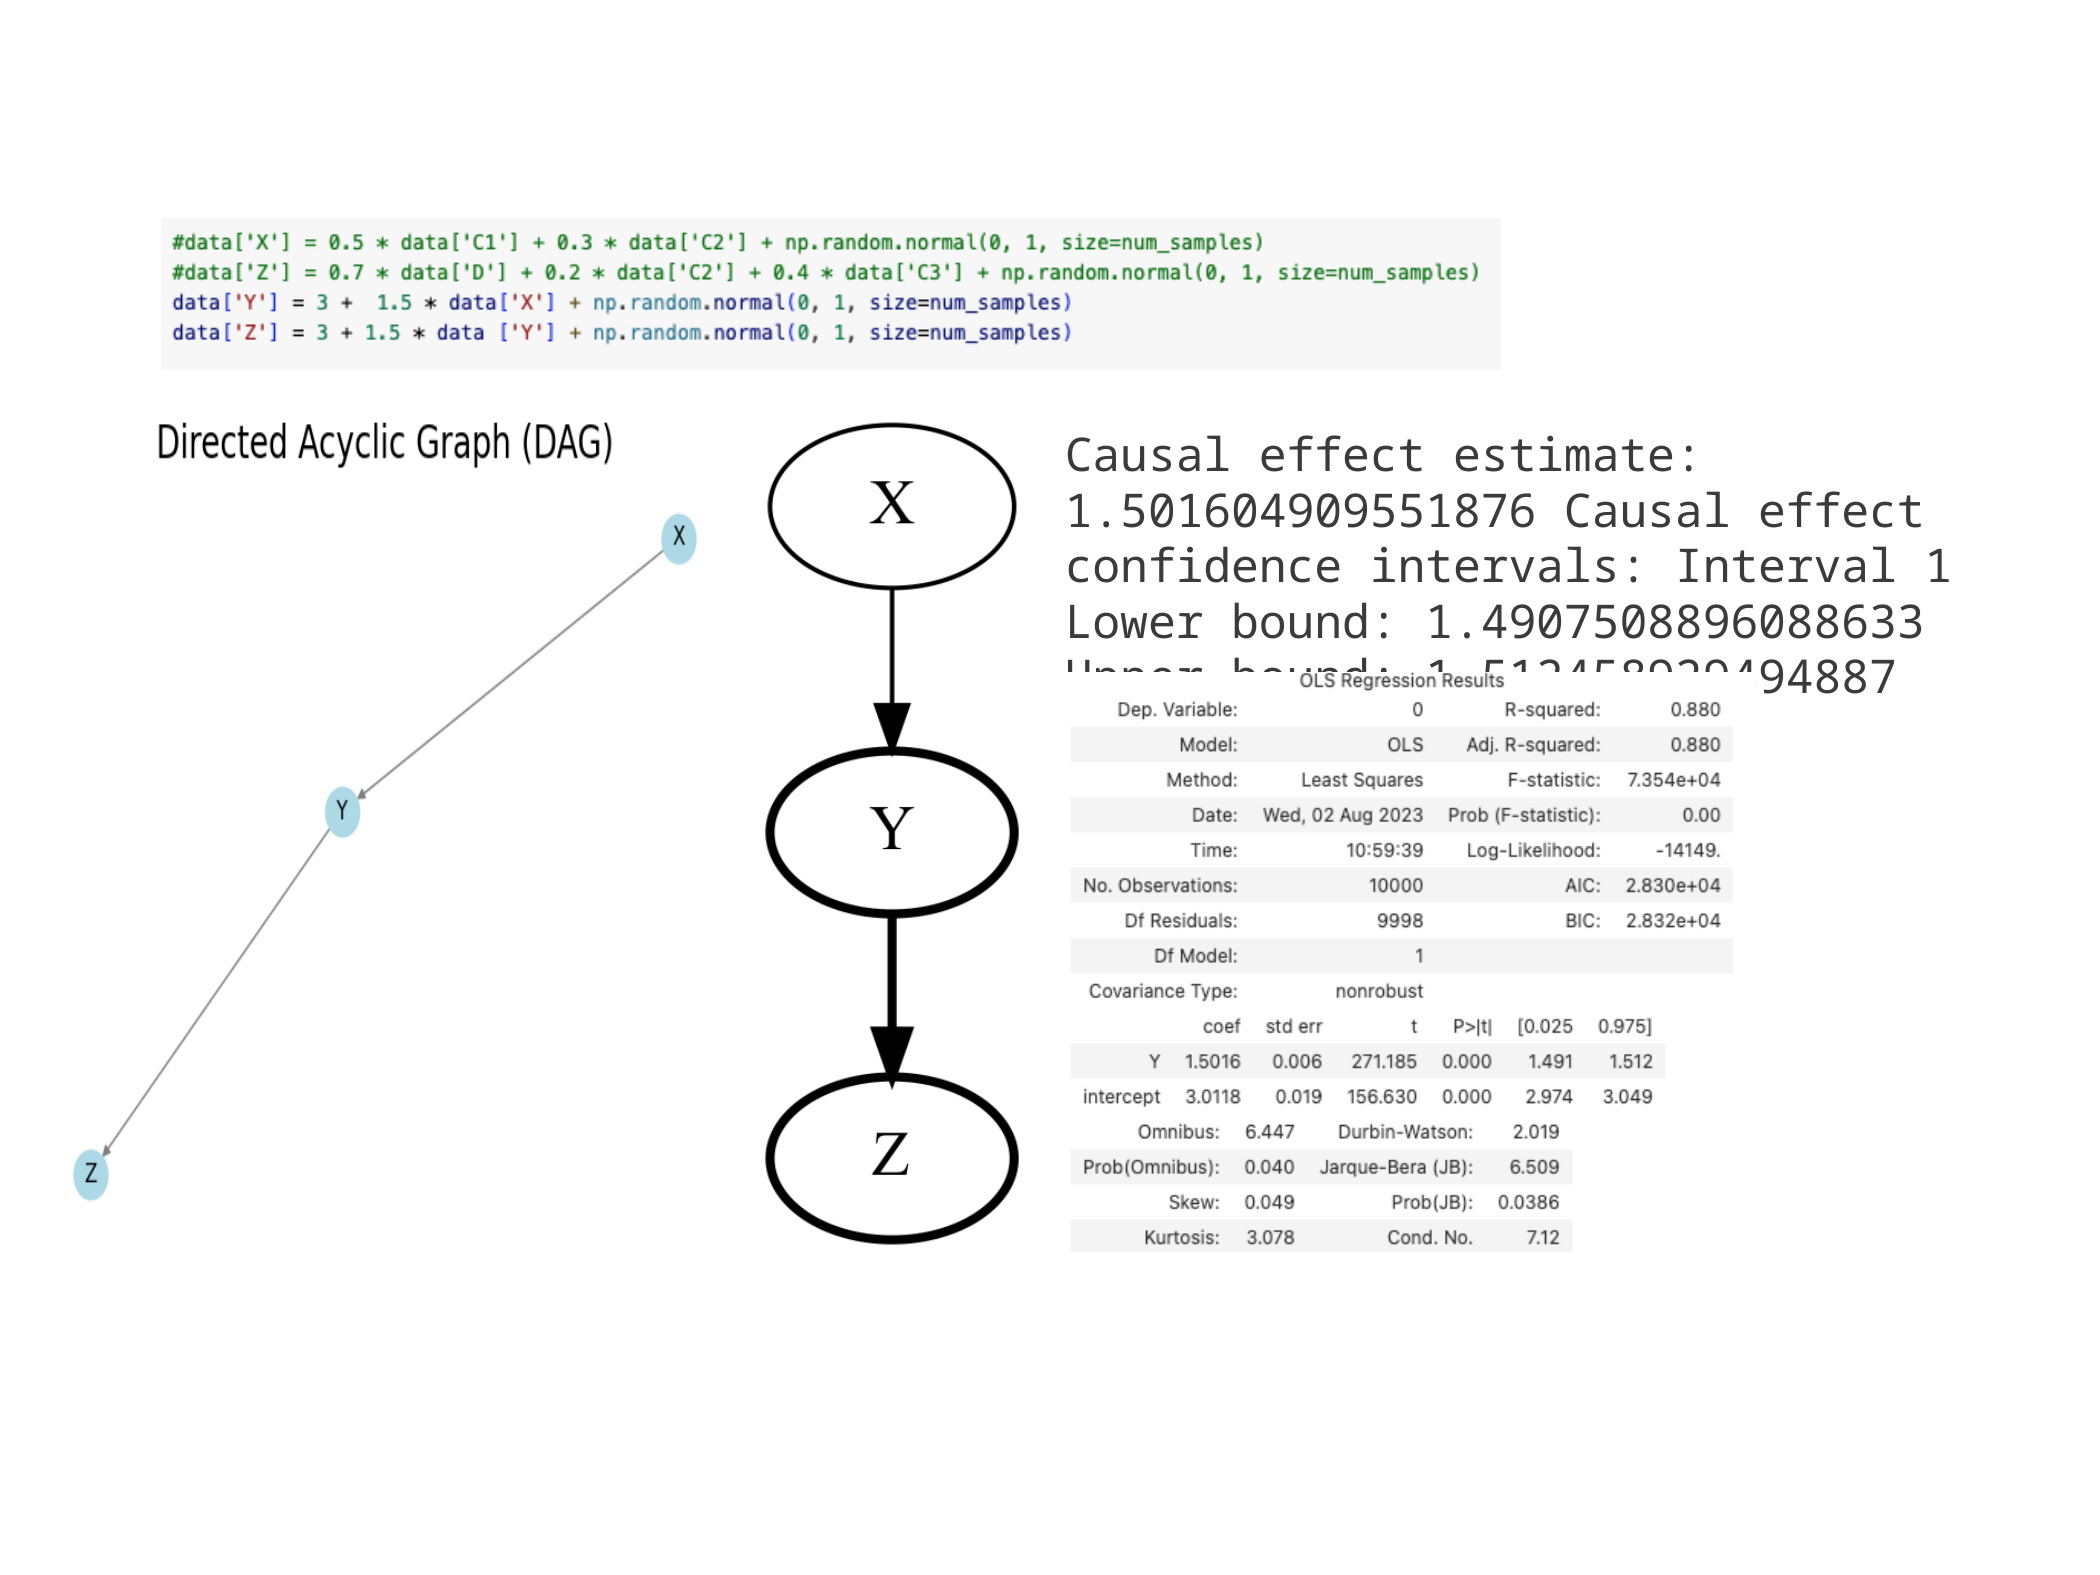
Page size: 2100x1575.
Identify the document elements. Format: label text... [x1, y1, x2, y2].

picture [17, 407, 1032, 1258]
picture [161, 218, 1501, 370]
text_box Causal effect estimate: 1.501604909551876 Causal effect confidence intervals: Interval 1 Lower bound: 1.4907508896088633 Upper bound: 1.512458929494887 [1049, 417, 2100, 711]
picture [1067, 672, 1756, 1252]
